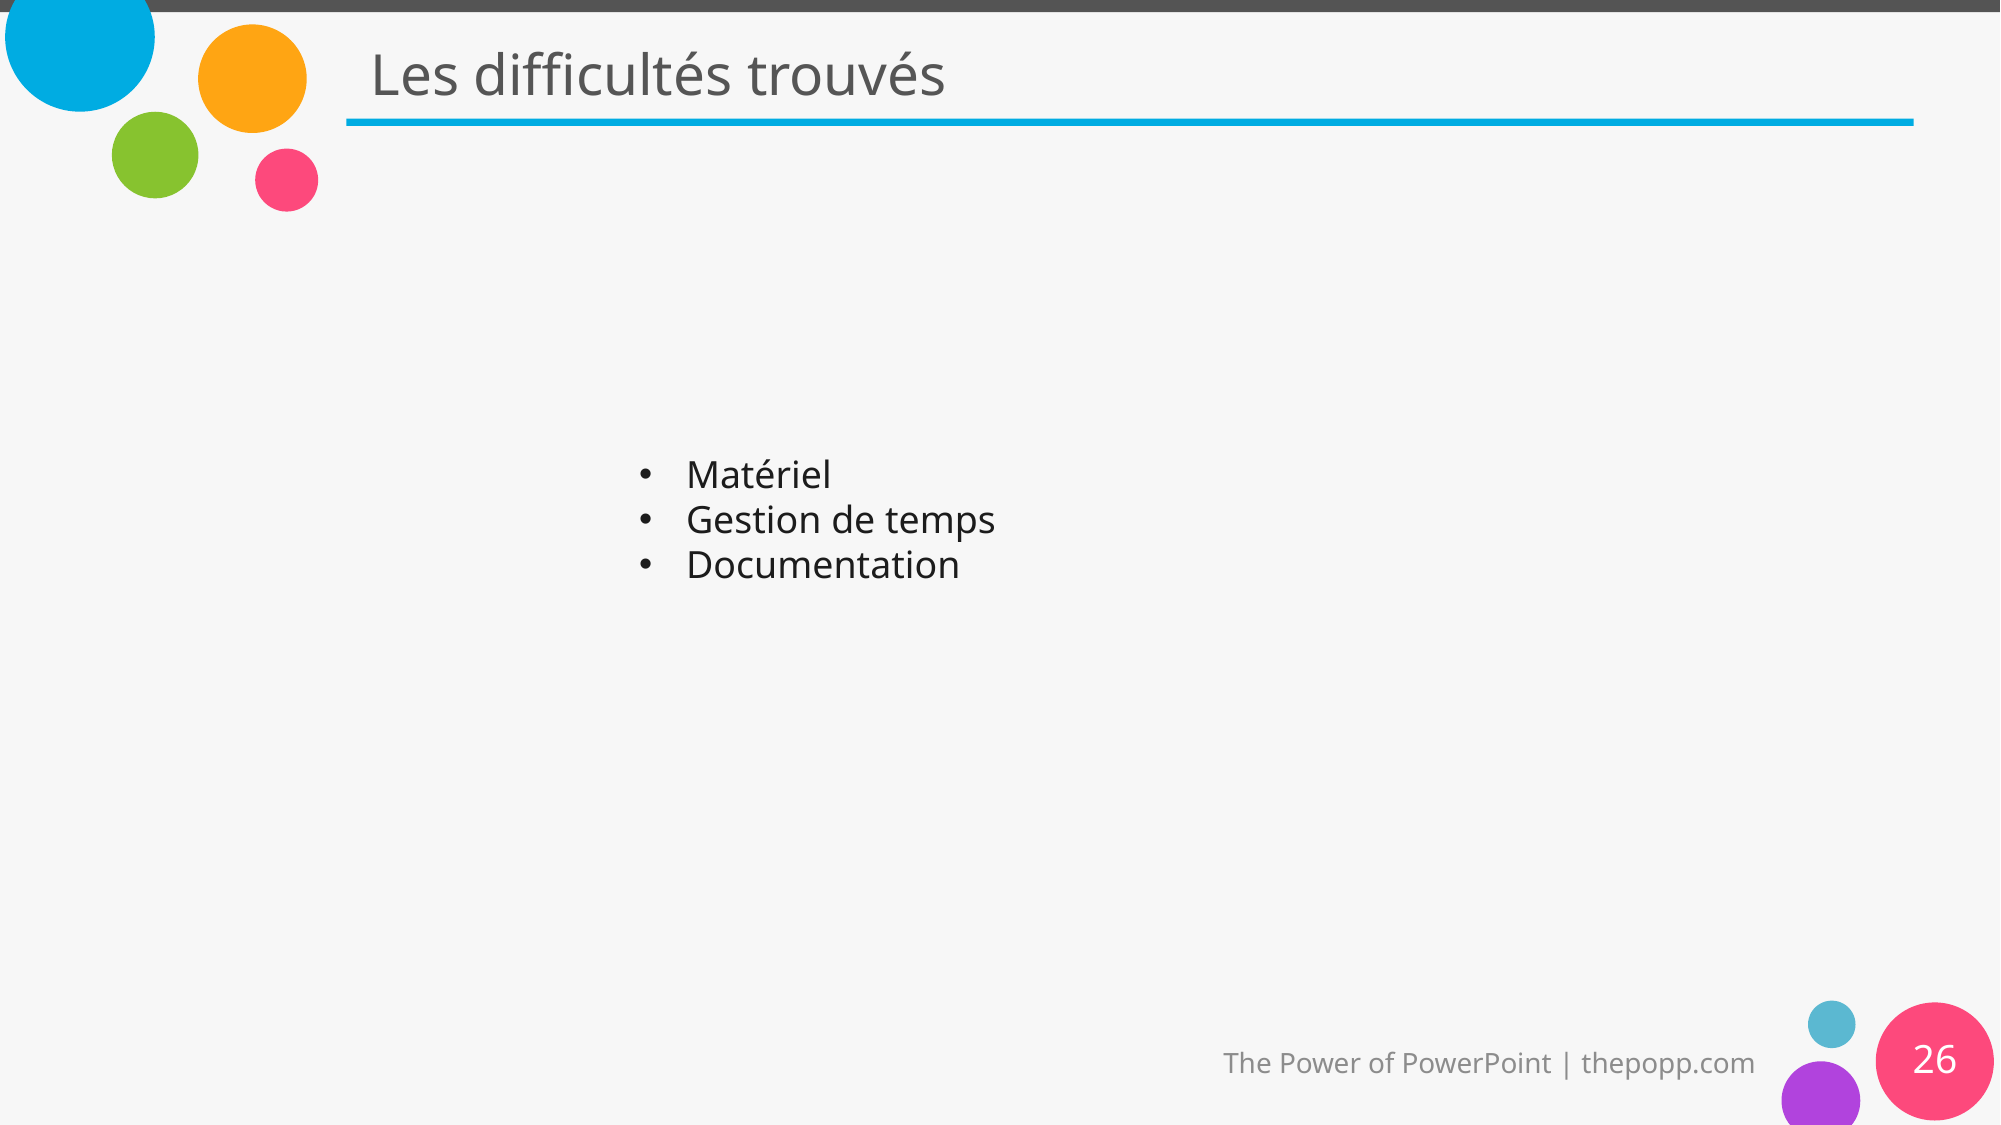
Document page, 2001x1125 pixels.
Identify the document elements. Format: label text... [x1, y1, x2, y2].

title Les difficultés trouvés [344, 25, 1914, 121]
text_box Matériel Gestion de temps Documentation [624, 444, 1861, 639]
slide_number 26 [1875, 1031, 1994, 1092]
footer The Power of PowerPoint | thepopp.com [1149, 1035, 1783, 1095]
